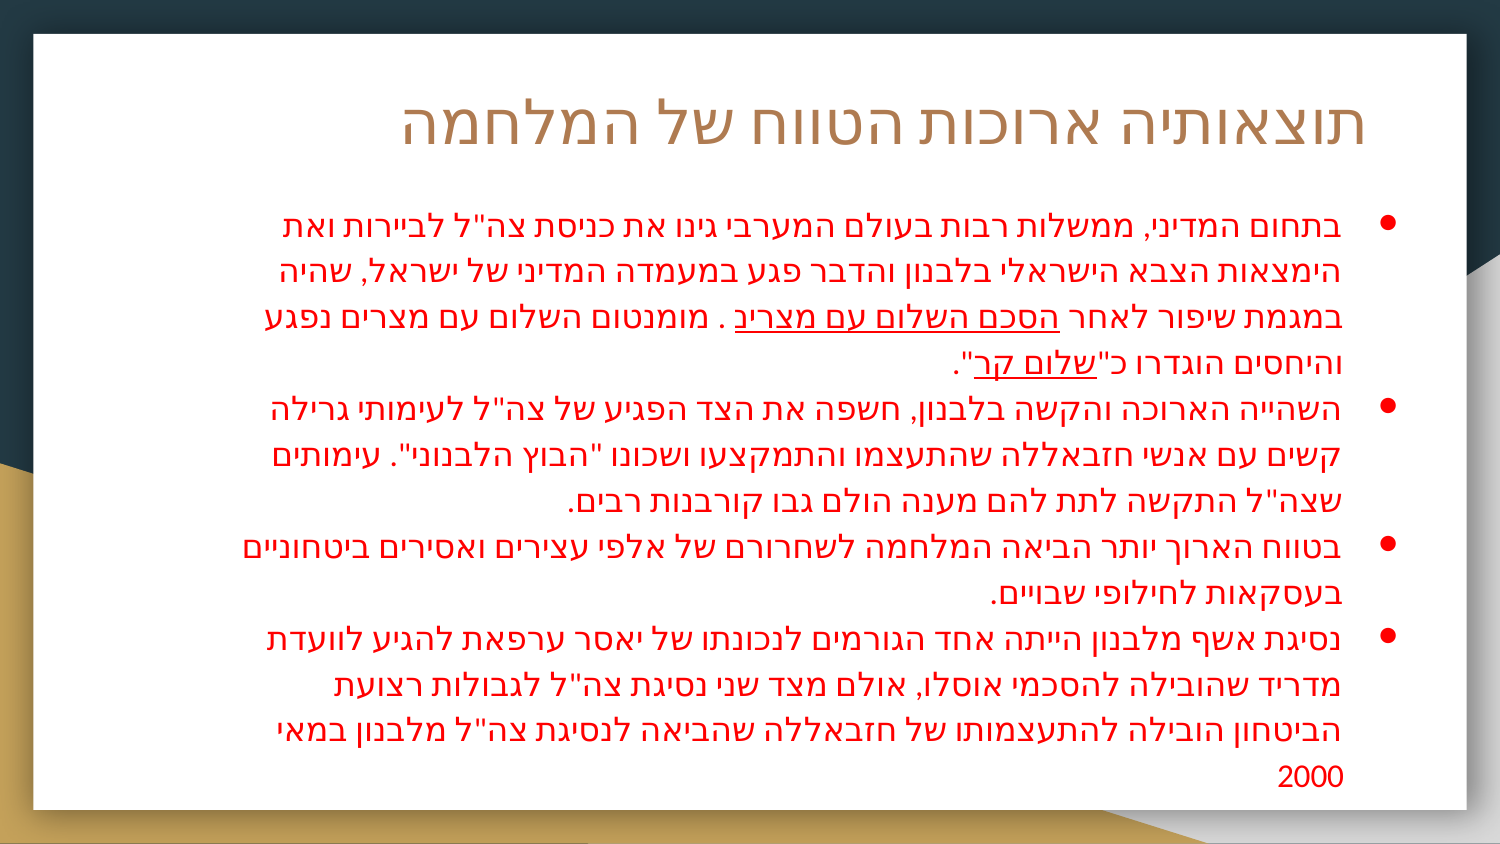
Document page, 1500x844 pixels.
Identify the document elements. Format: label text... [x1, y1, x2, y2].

text_box בתחום המדיני, ממשלות רבות בעולם המערבי גינו את כניסת צה"ל לביירות ואת הימצאות הצבא הישראלי בלבנון והדבר פגע במעמדה המדיני של ישראל, שהיה במגמת שיפור לאחר הסכם השלום עם מצרים. מומנטום השלום עם מצרים נפגע והיחסים הוגדרו כ"שלום קר". השהייה הארוכה והקשה בלבנון, חשפה את הצד הפגיע של צה"ל לעימותי גרילה קשים עם אנשי חזבאללה שהתעצמו והתמקצעו ושכונו "הבוץ הלבנוני". עימותים שצה"ל התקשה לתת להם מענה הולם גבו קורבנות רבים. בטווח הארוך יותר הביאה המלחמה לשחרורם של אלפי עצירים ואסירים ביטחוניים בעסקאות לחילופי שבויים. נסיגת אשף מלבנון הייתה אחד הגורמים לנכונתו של יאסר ערפאת להגיע לוועדת מדריד שהובילה להסכמי אוסלו, אולם מצד שני נסיגת צה"ל לגבולות רצועת הביטחון הובילה להתעצמותו של חזבאללה שהביאה לנסיגת צה"ל מלבנון במאי 2000 [168, 182, 1435, 810]
title תוצאותיה ארוכות הטווח של המלחמה [153, 67, 1385, 224]
